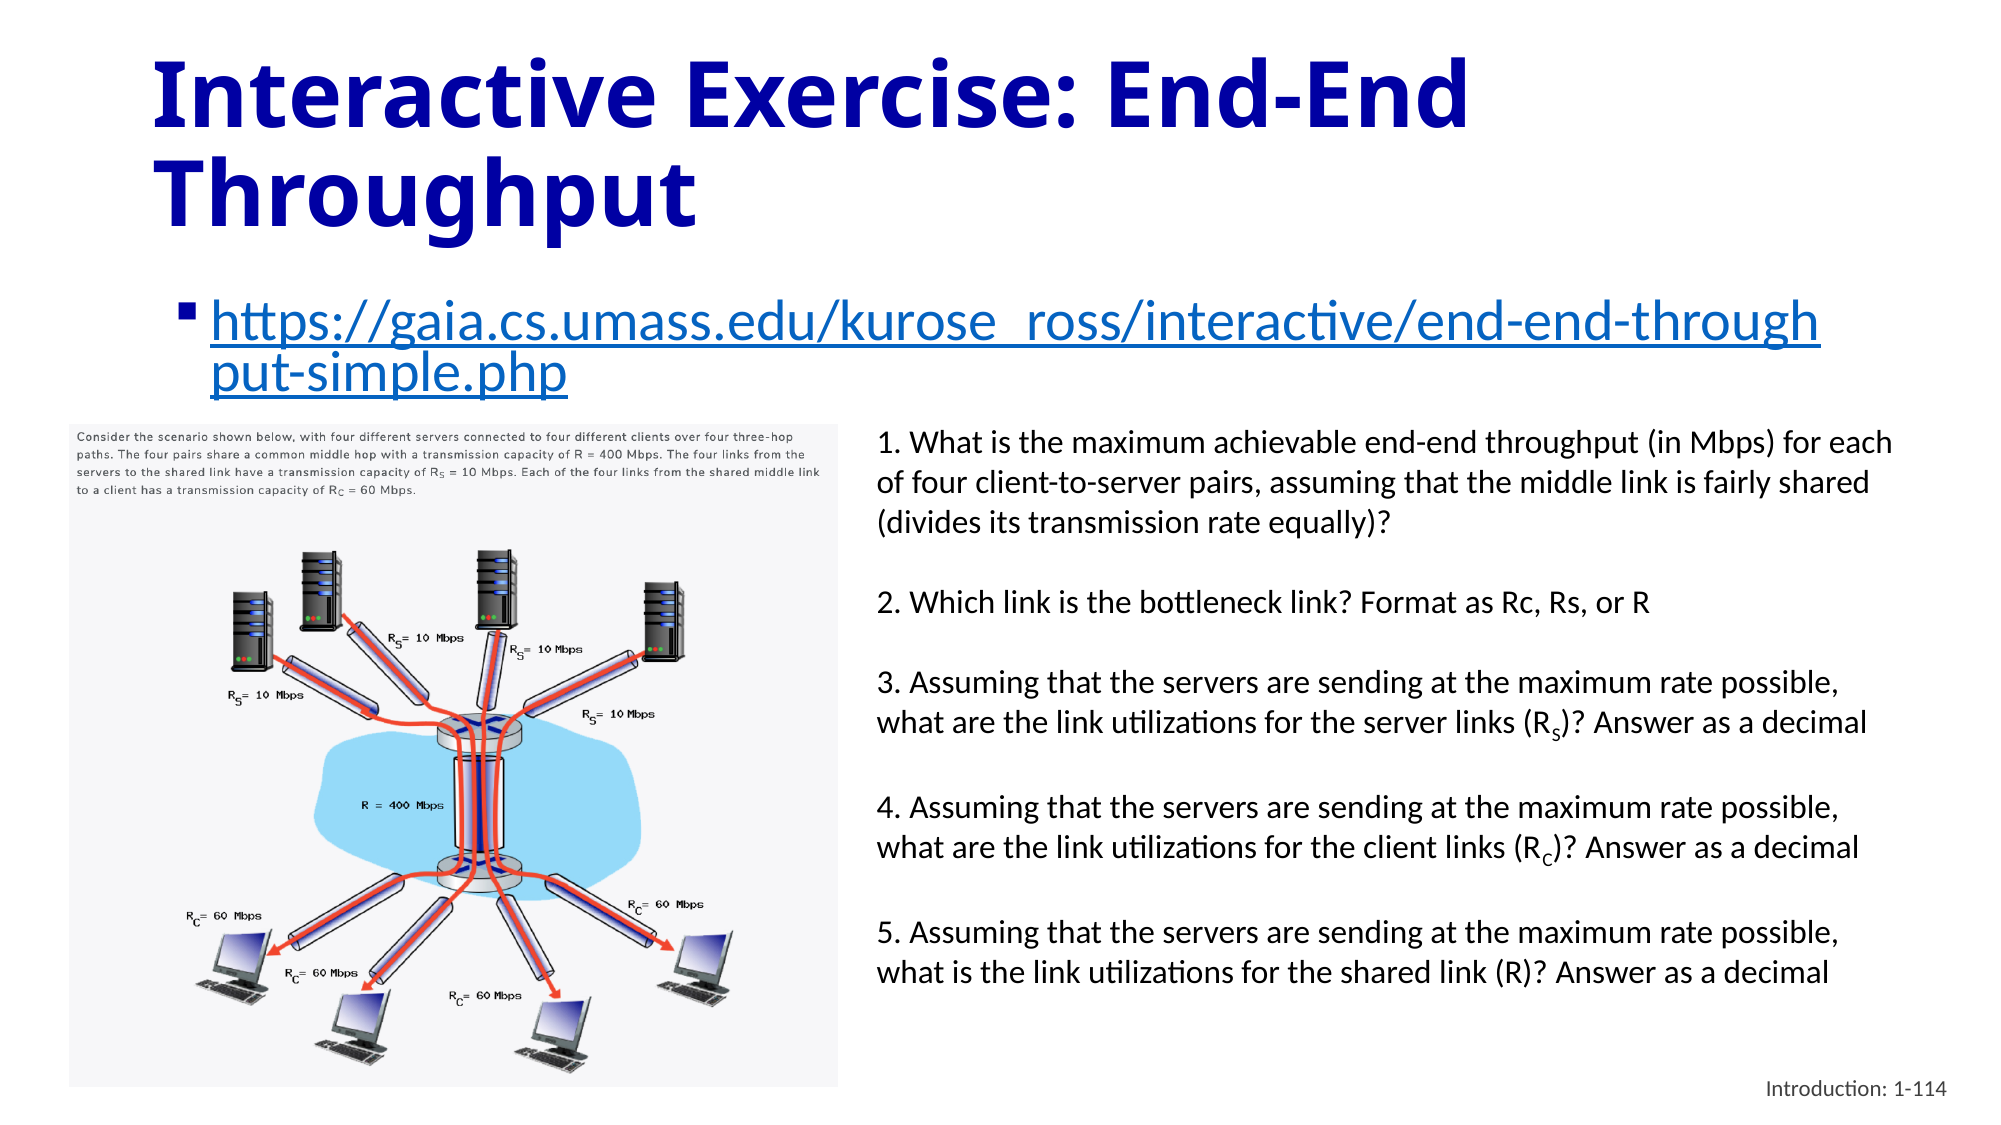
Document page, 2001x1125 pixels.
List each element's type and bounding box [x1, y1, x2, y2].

slide_number [1512, 1056, 1963, 1117]
title [137, 74, 1863, 221]
picture [69, 424, 838, 1087]
text_box [861, 413, 1930, 998]
list [137, 282, 1863, 997]
